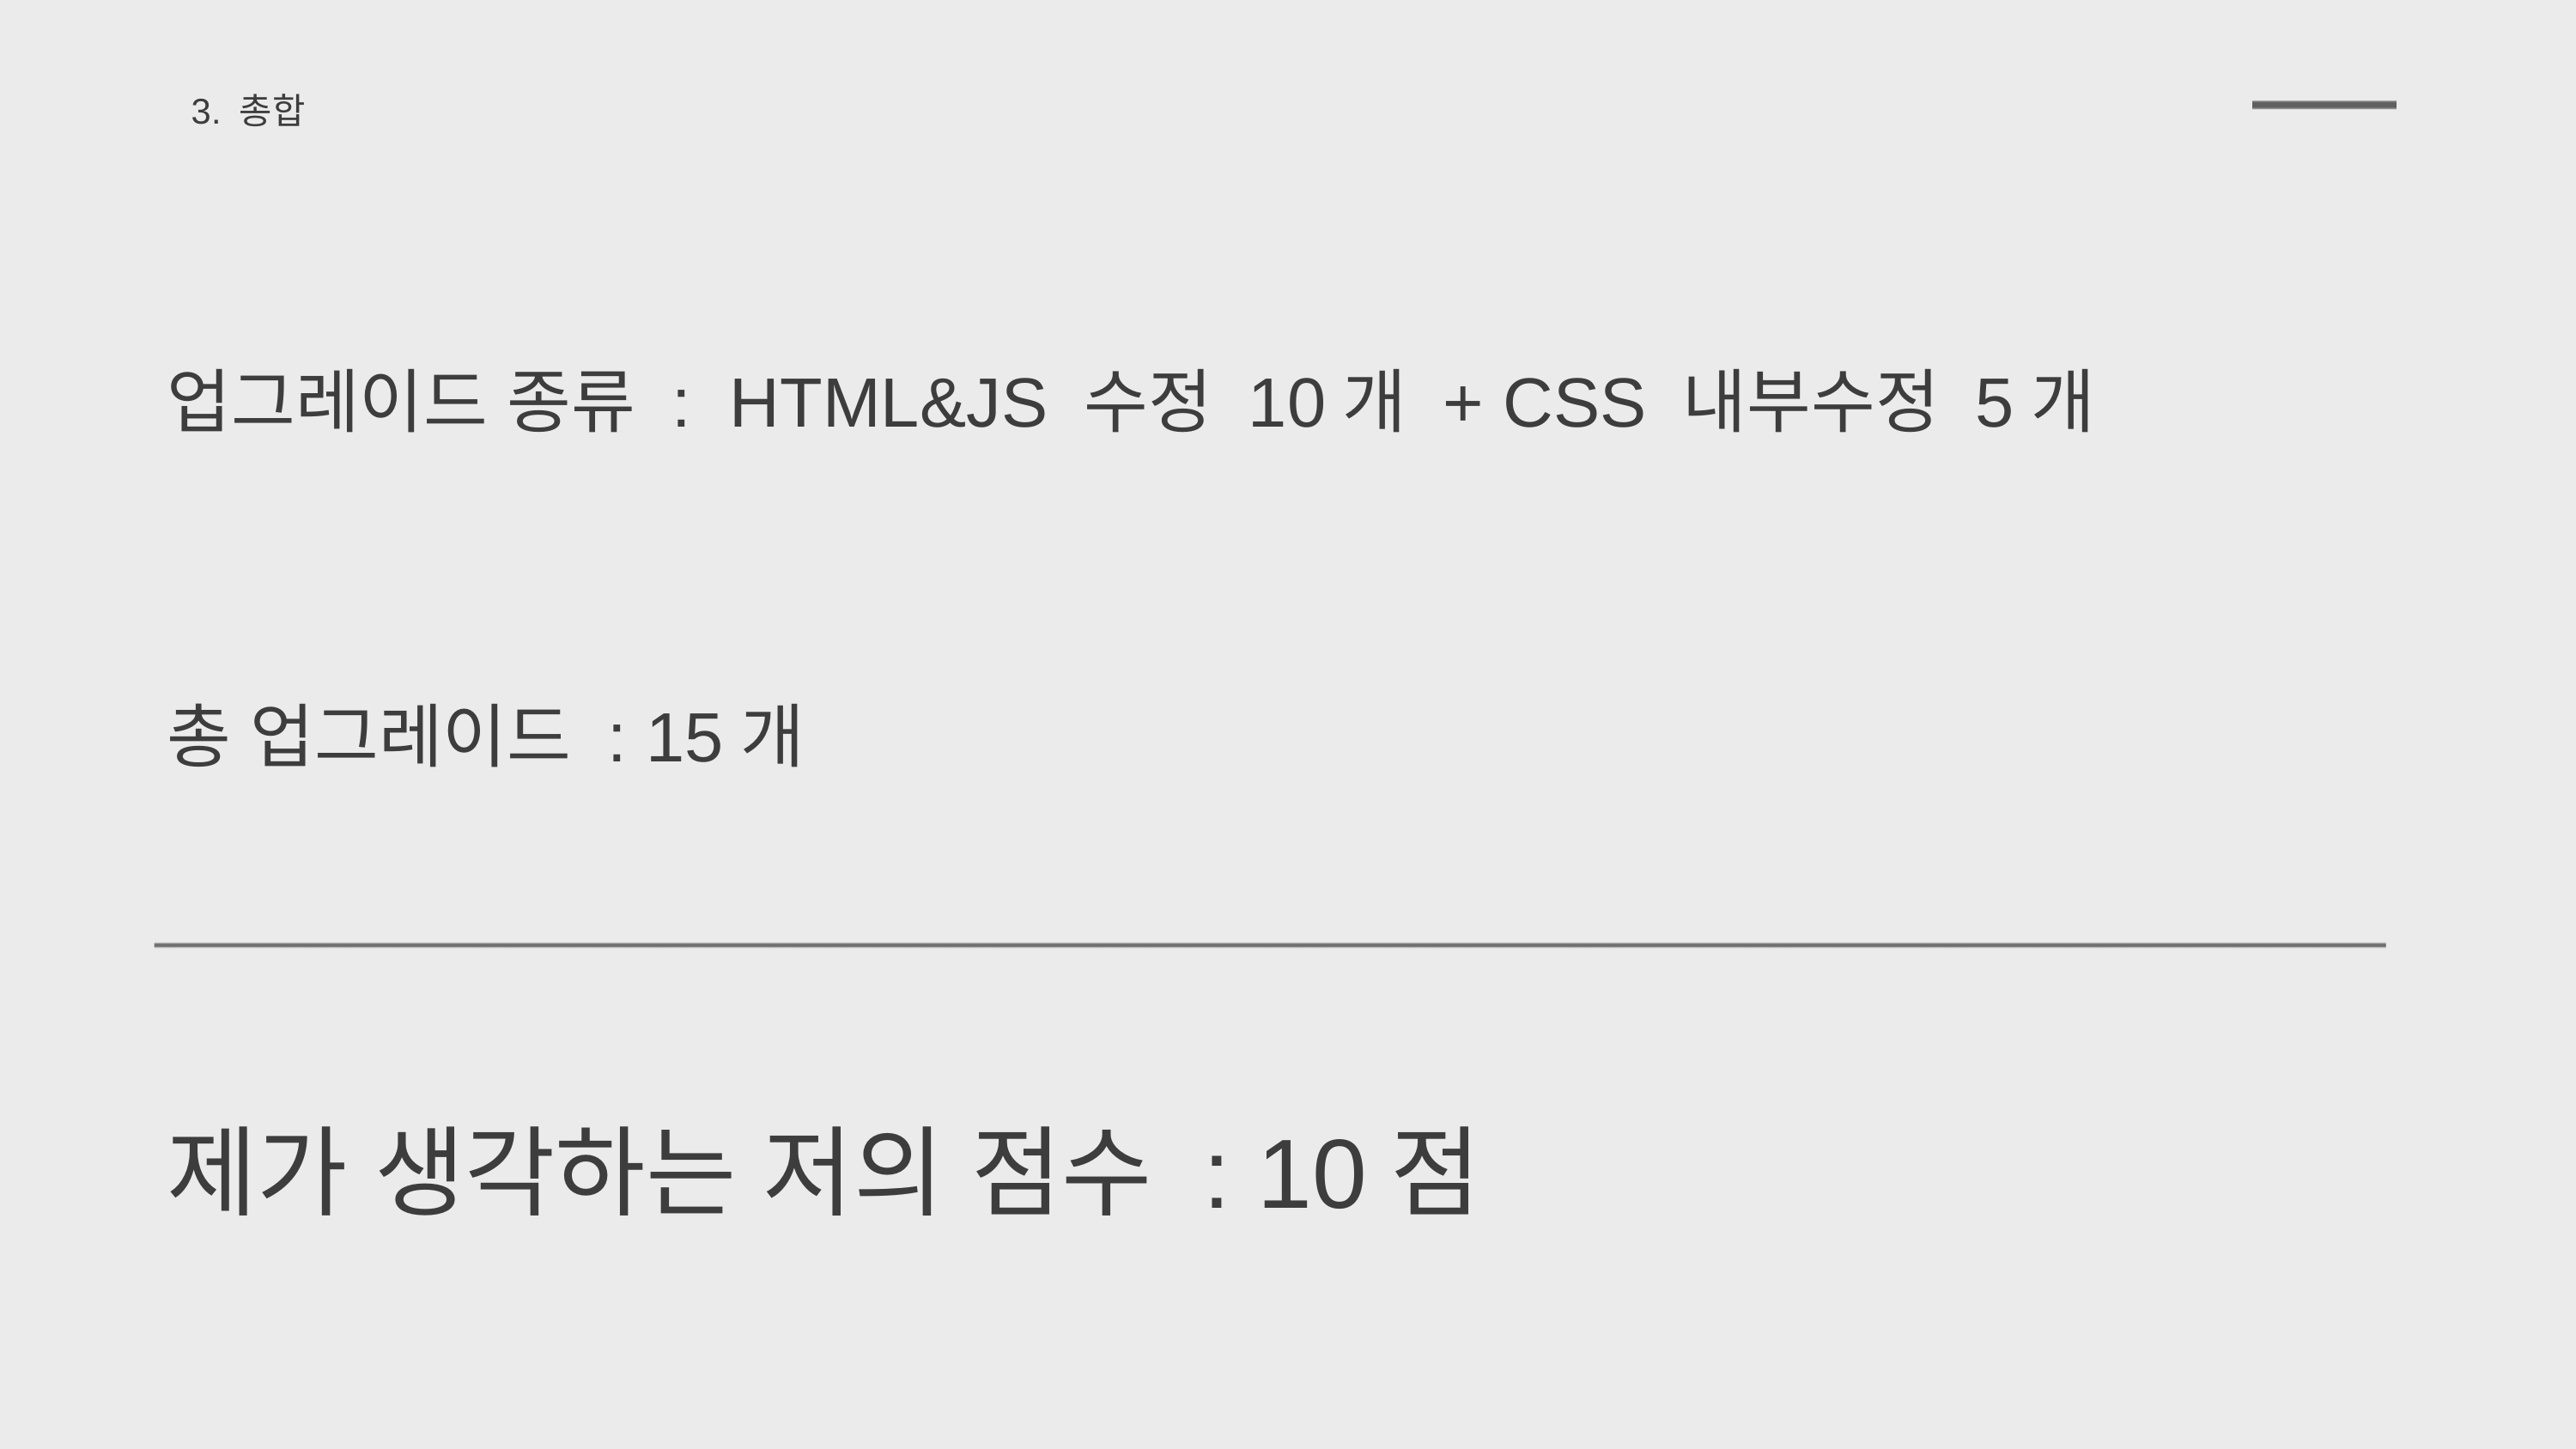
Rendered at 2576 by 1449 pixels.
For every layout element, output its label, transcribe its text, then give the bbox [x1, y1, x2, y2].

picture [154, 937, 2387, 954]
picture [2251, 89, 2397, 120]
text_box 제가 생각하는 저의 점수 : 10점 [154, 1102, 1607, 1234]
text_box 3. 총합 [178, 82, 837, 138]
text_box 업그레이드 종류 : HTML&JS 수정 10개 + CSS 내부수정 5개 총 업그레이드 : 15개 [154, 351, 2255, 783]
